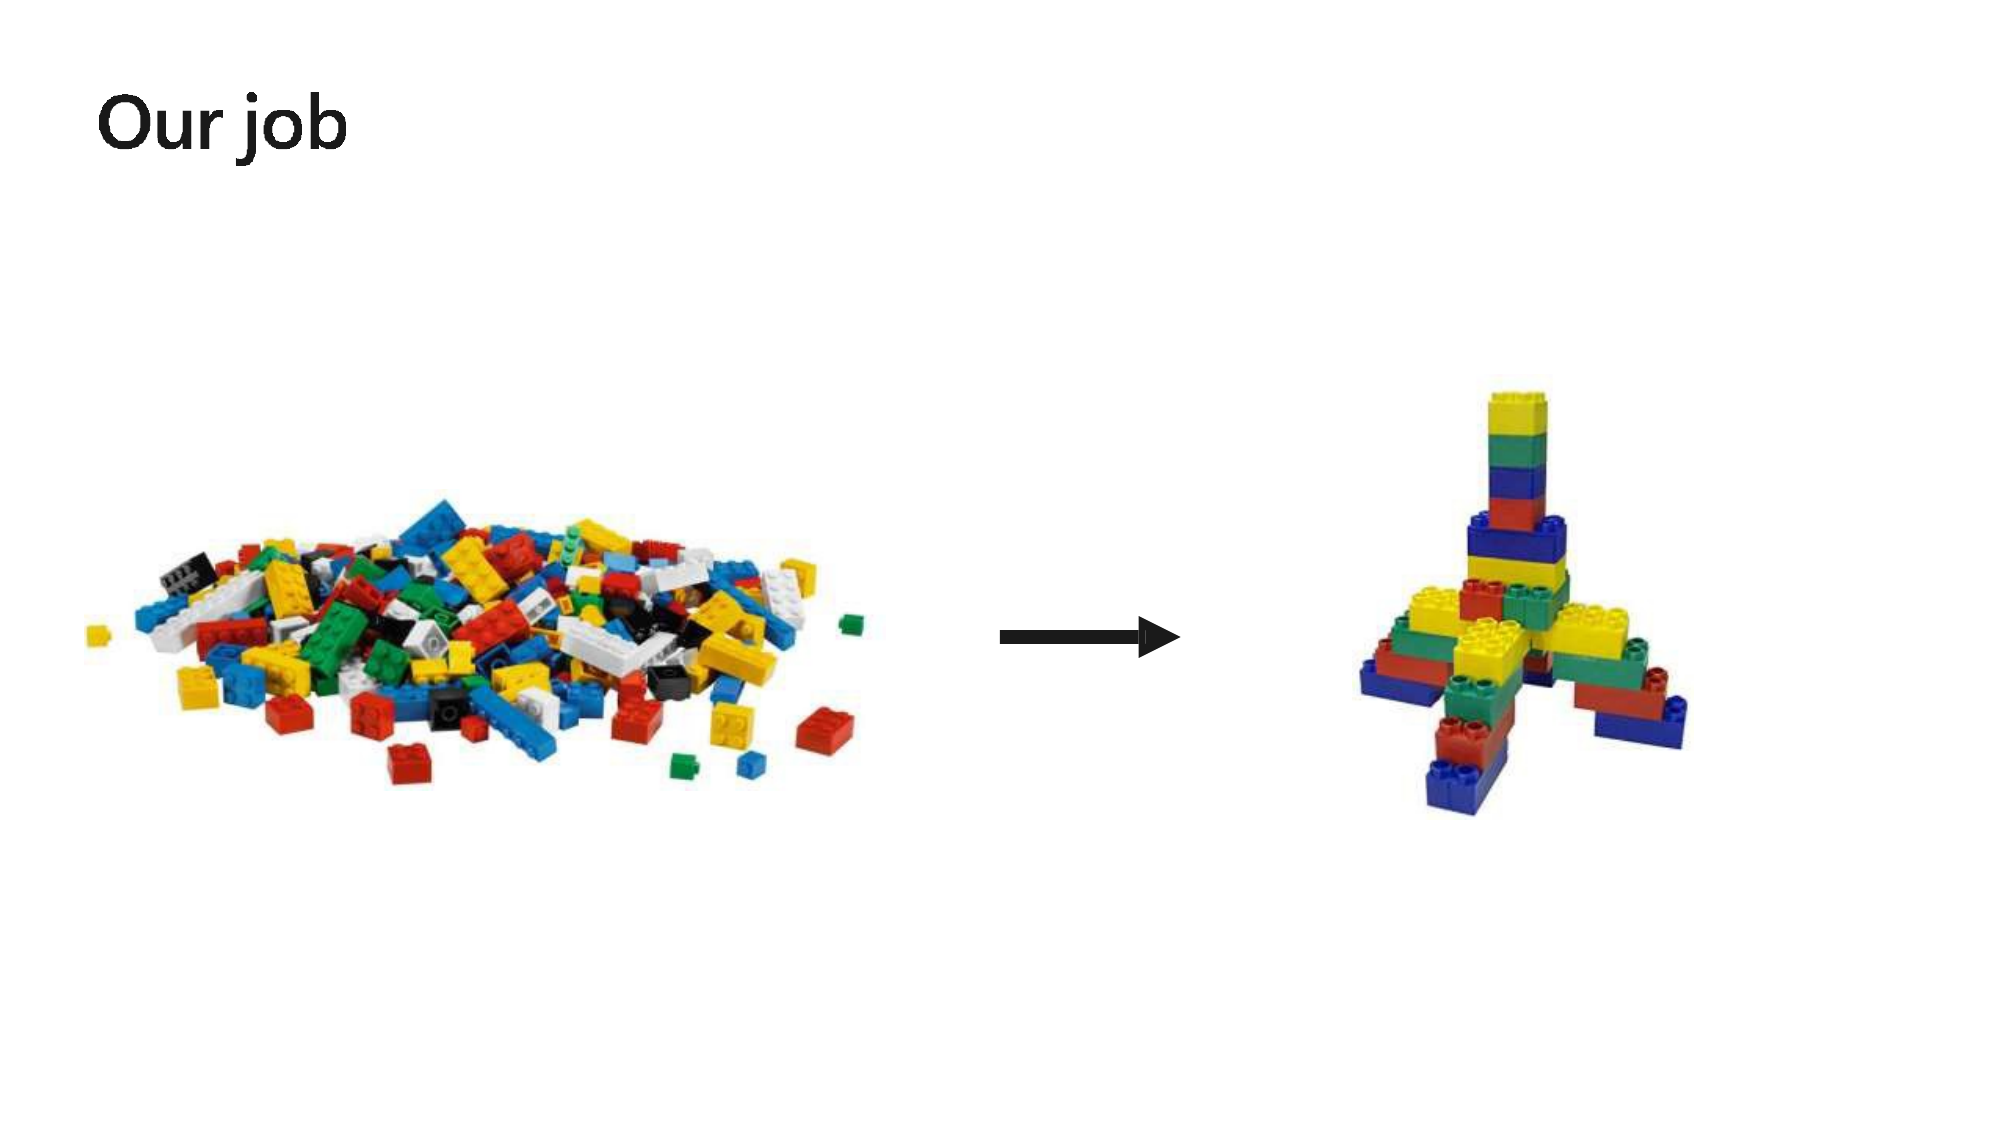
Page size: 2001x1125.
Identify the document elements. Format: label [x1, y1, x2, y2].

picture [1352, 374, 1694, 820]
picture [99, 92, 346, 166]
text_box [999, 616, 1181, 658]
picture [84, 489, 886, 791]
